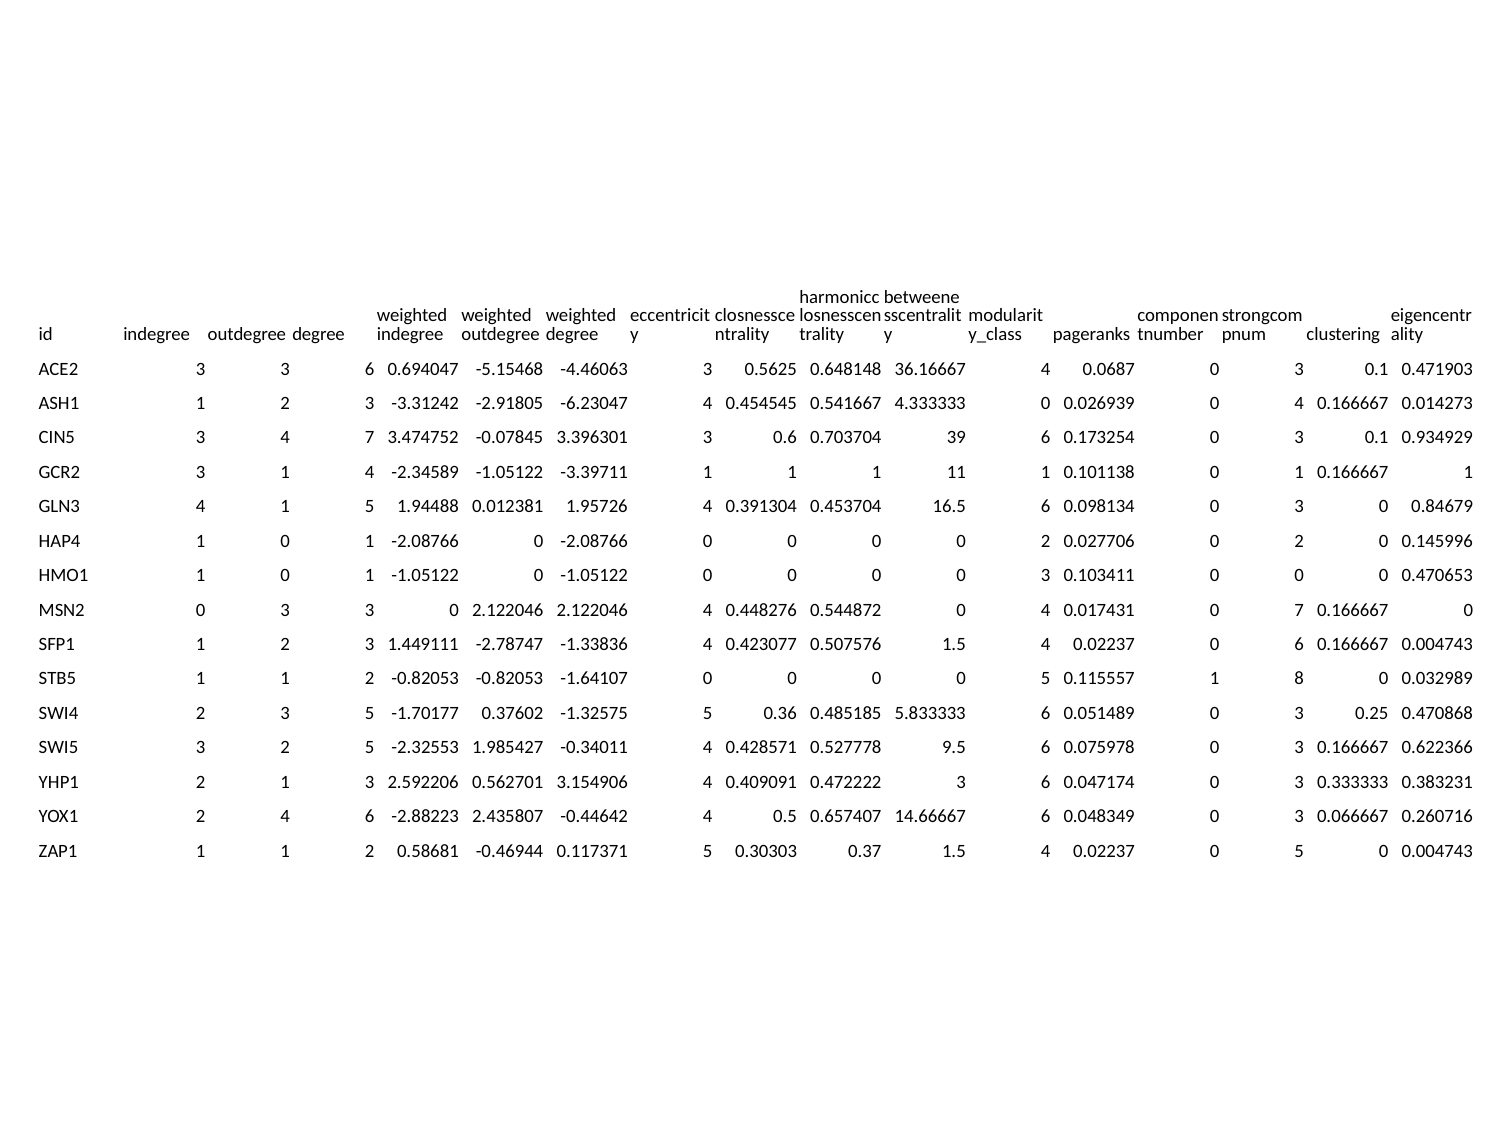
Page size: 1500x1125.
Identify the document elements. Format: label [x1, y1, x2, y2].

table_header [38, 250, 1474, 345]
table_cell [38, 345, 1474, 862]
